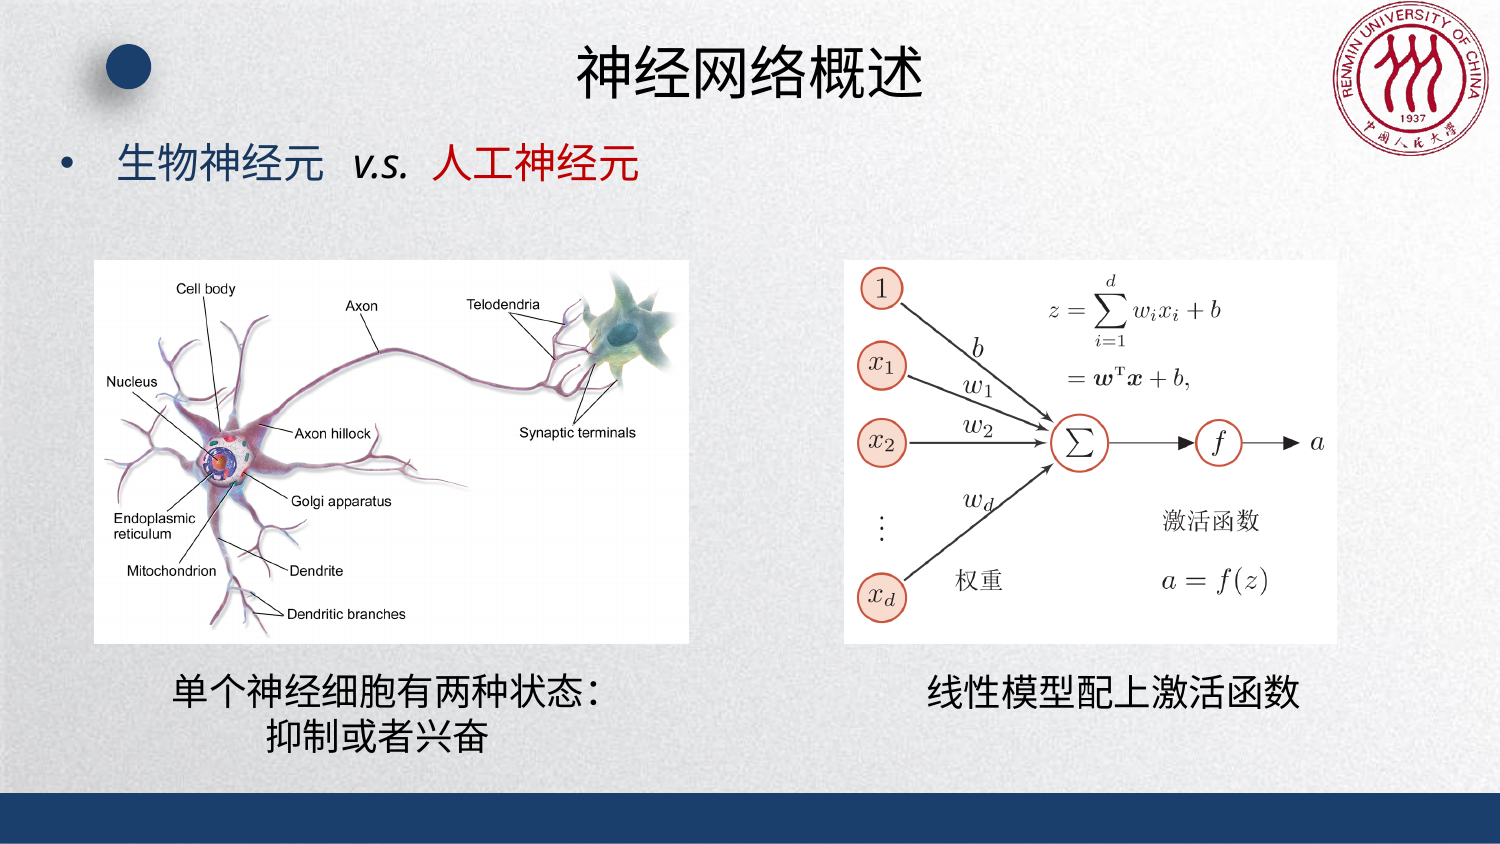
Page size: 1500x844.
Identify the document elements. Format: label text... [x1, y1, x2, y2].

text_box 单个神经细胞有两种状态：抑制或者兴奋 [141, 660, 615, 766]
title 神经网络概述 [75, 29, 1425, 112]
list 生物神经元 v.s. 人工神经元 [44, 129, 1456, 776]
text_box 线性模型配上激活函数 [877, 661, 1350, 722]
picture [0, 0, 1500, 793]
